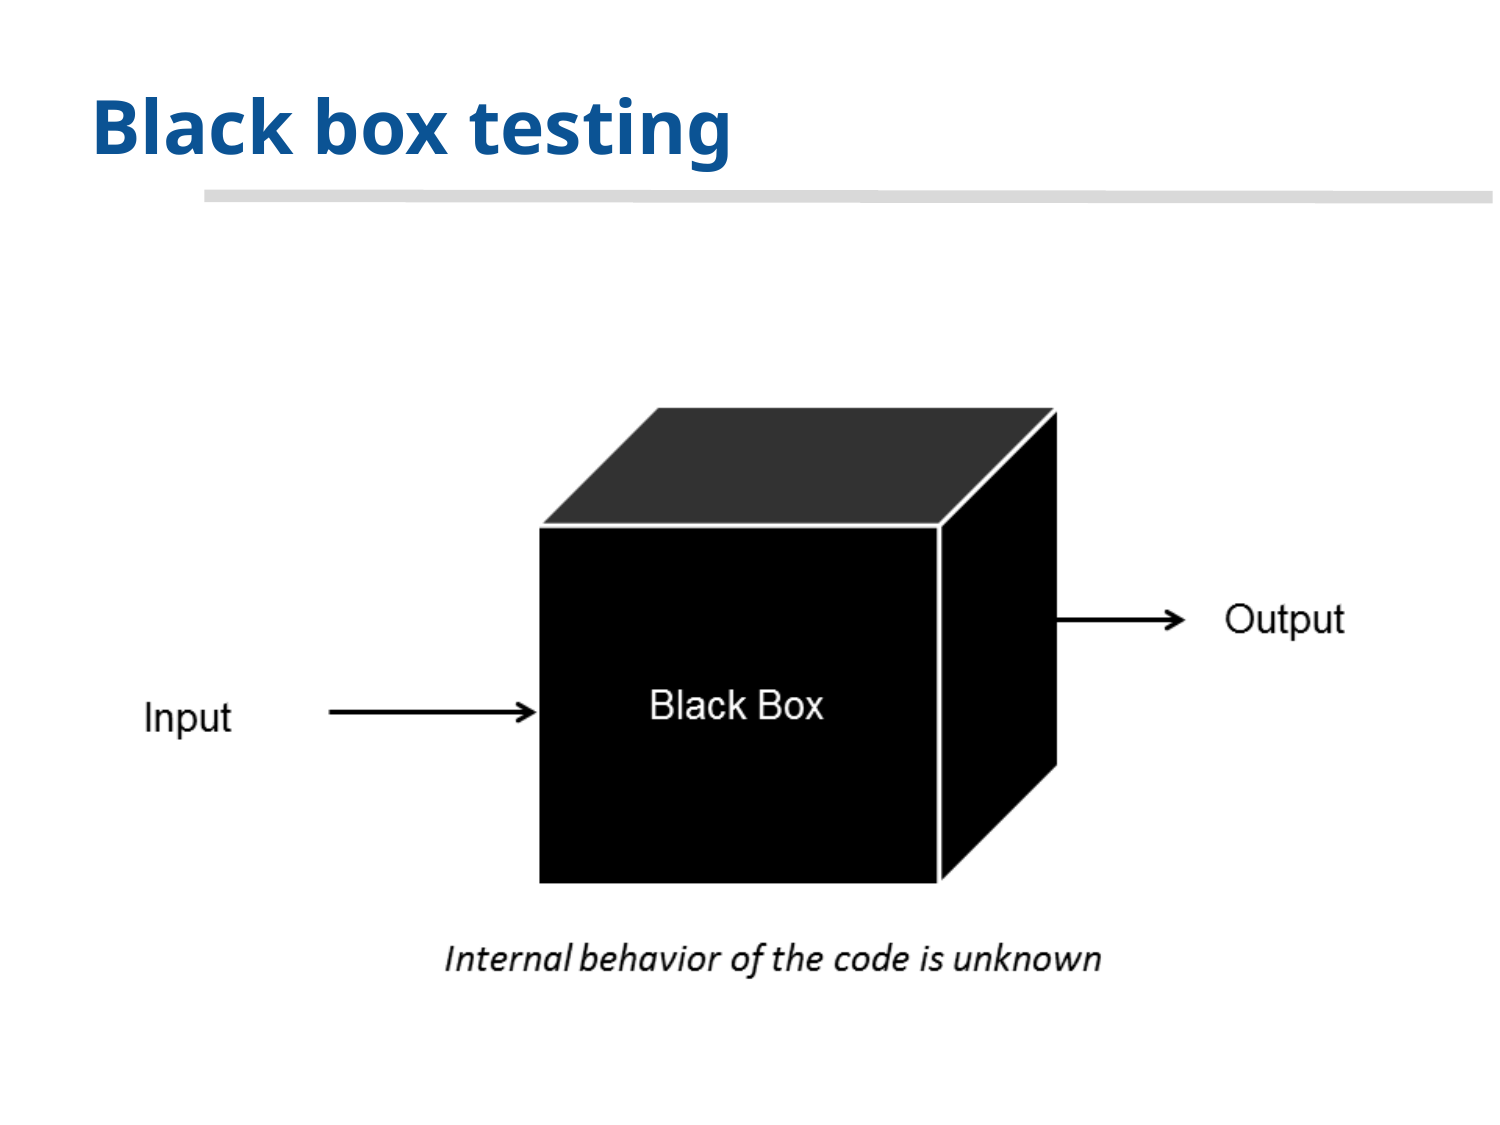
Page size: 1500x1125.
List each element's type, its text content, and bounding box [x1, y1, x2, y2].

title Black box testing [75, 45, 1425, 185]
picture [116, 330, 1359, 991]
